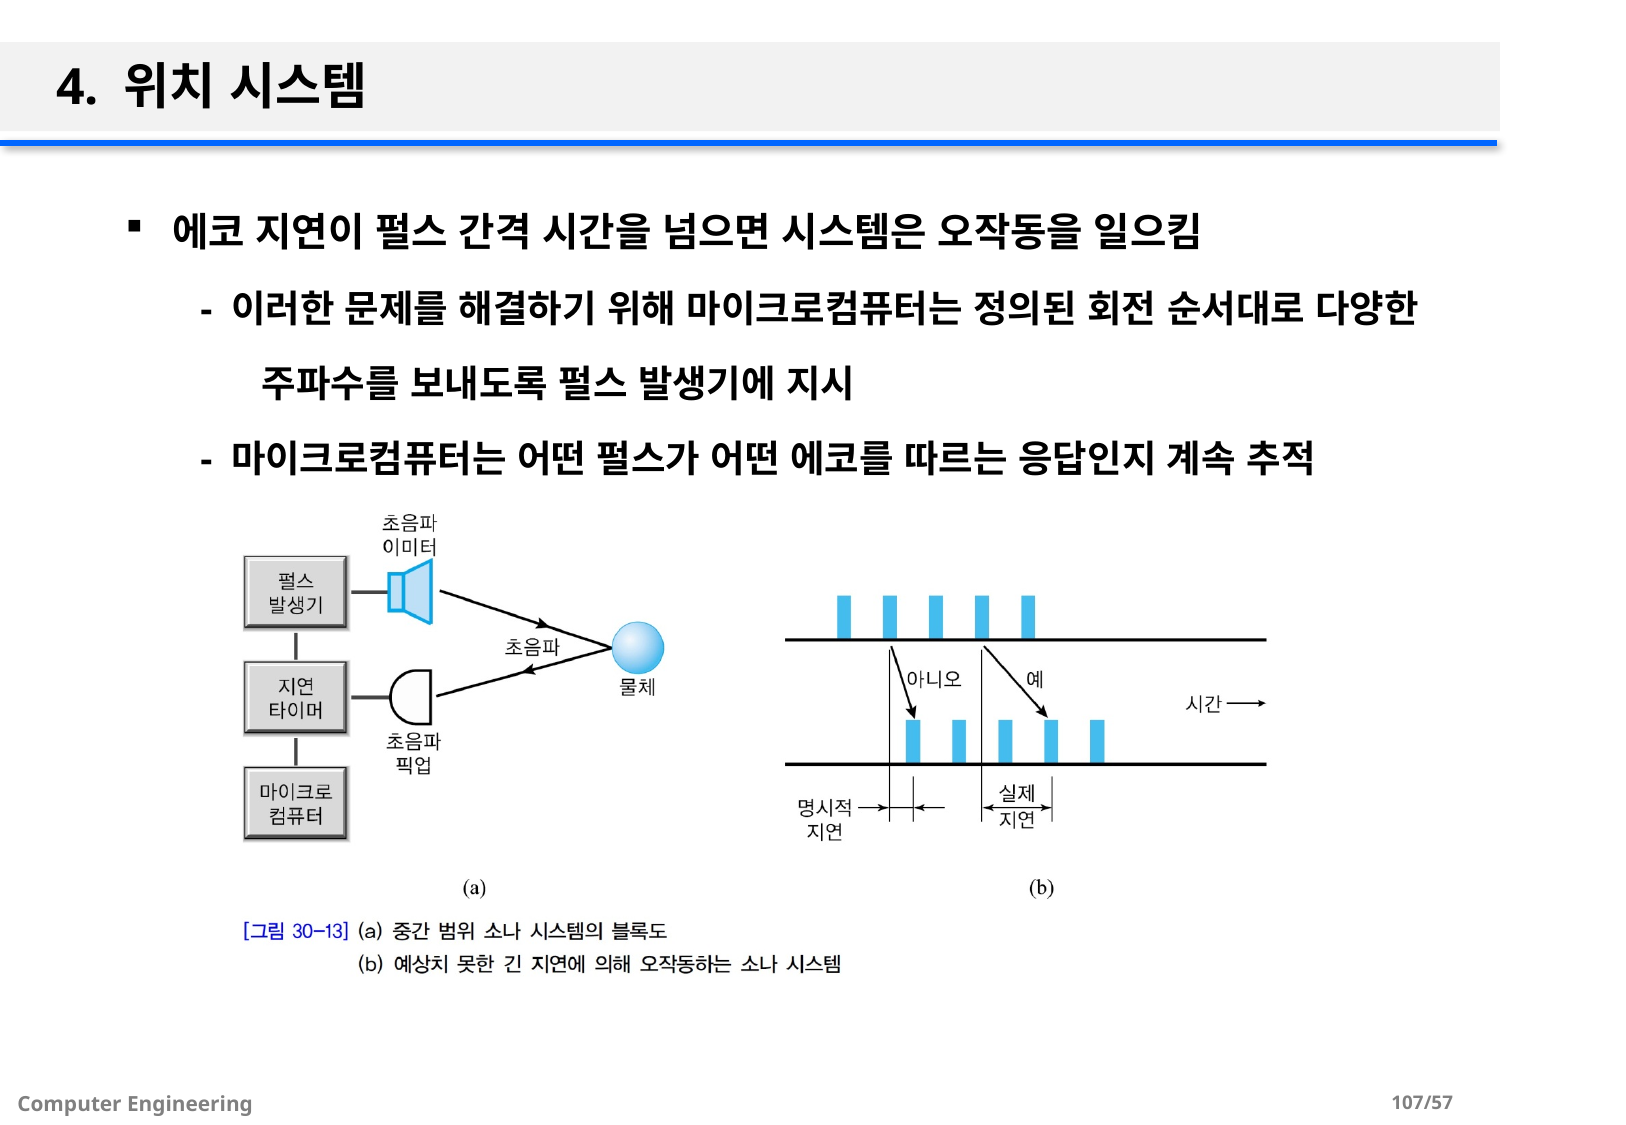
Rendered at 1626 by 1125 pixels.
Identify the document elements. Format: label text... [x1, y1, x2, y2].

list 에코 지연이 펄스 간격 시간을 넘으면 시스템은 오작동을 일으킴 - 이러한 문제를 해결하기 위해 마이크로컴퓨터는 정의된 회전 순서대로 다양한 주파수를 보내도록 펄스 발생기에 지시 - 마이크로컴퓨터는 어떤 펄스가 어떤 에코를 따르는 응답인지 계속 추적 [35, 175, 1465, 1051]
title 4. 위치 시스템 [41, 42, 1459, 128]
picture [229, 496, 1282, 983]
